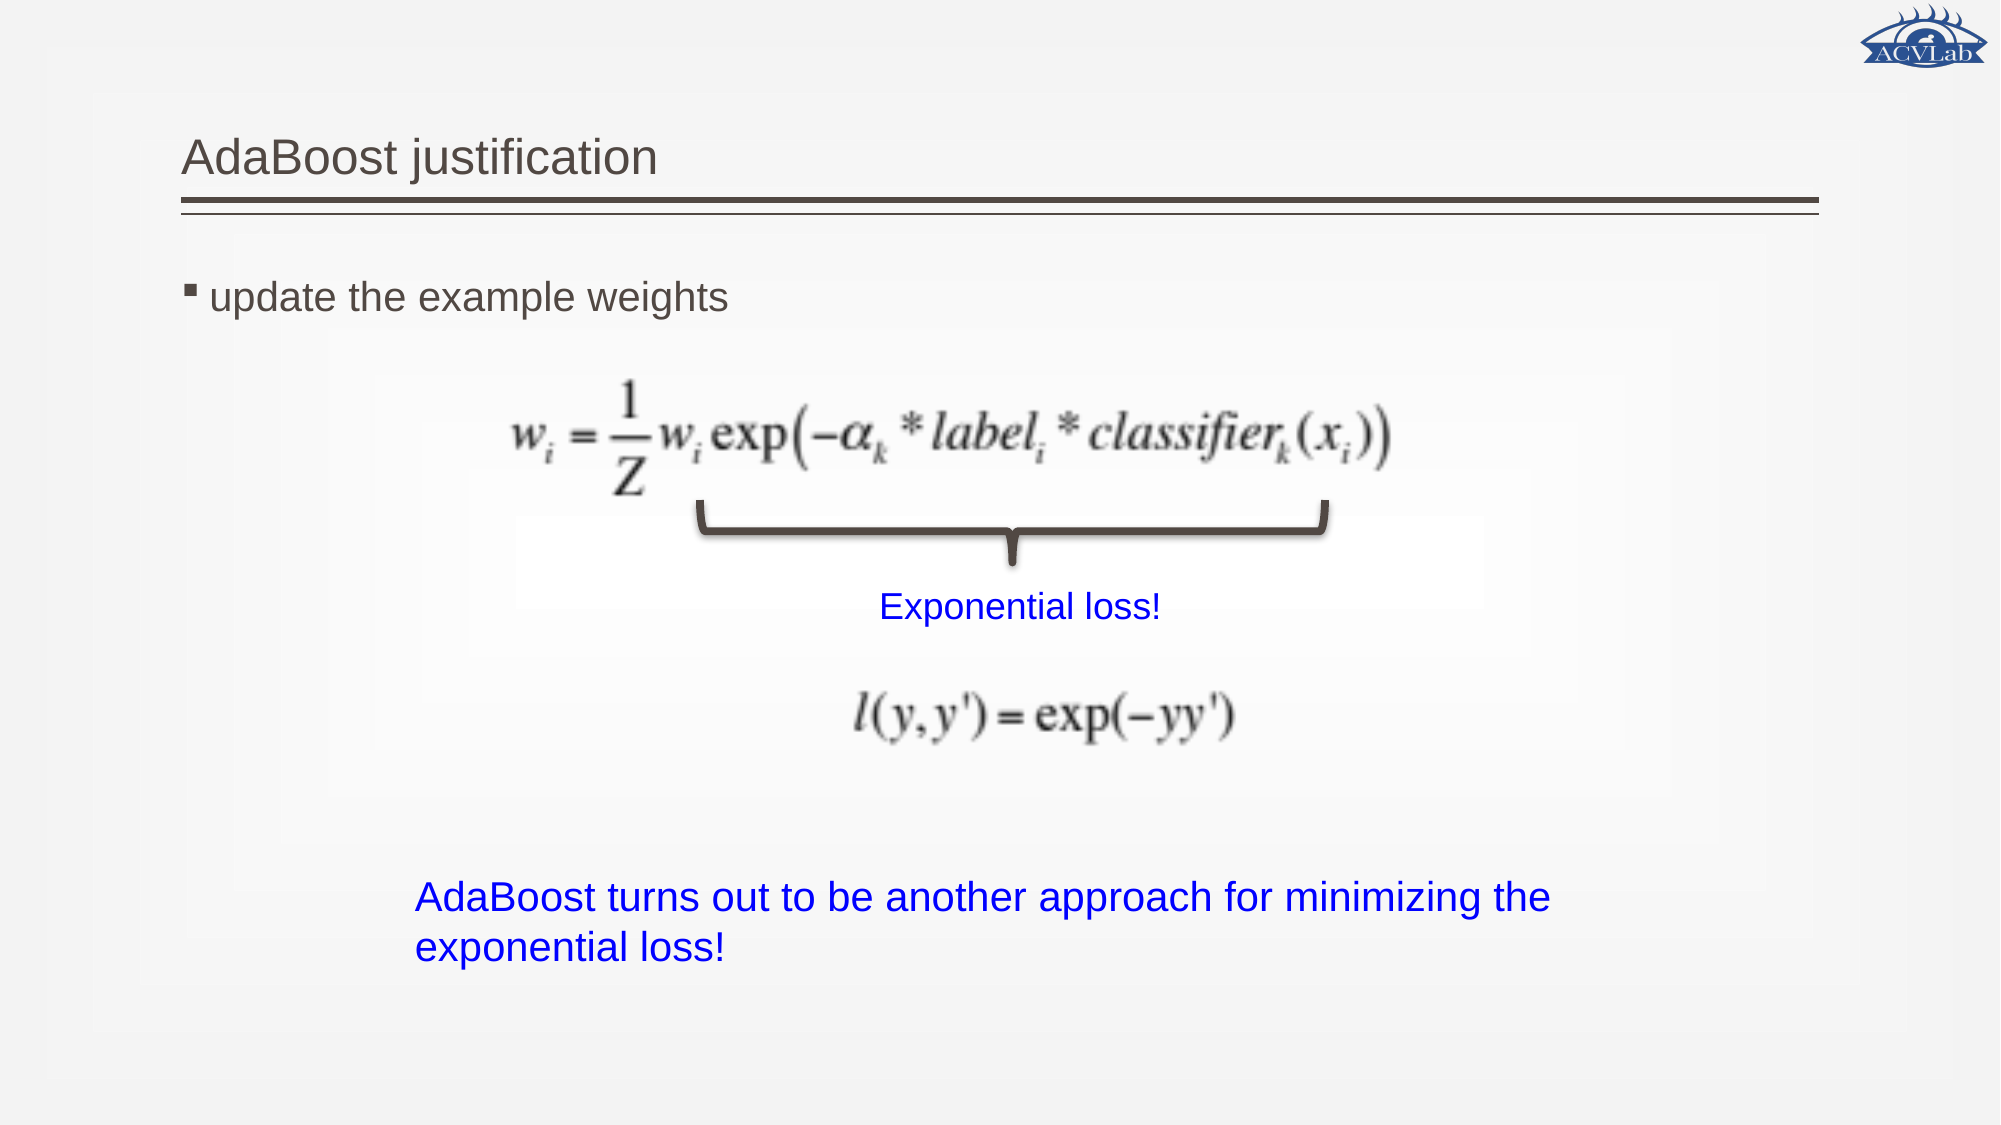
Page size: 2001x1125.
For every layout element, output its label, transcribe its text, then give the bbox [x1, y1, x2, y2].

text_box Exponential loss! [864, 574, 1177, 635]
text_box AdaBoost turns out to be another approach for minimizing the exponential loss! [399, 862, 1638, 978]
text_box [504, 363, 1398, 500]
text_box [849, 682, 1237, 750]
text_box [696, 510, 1329, 567]
title AdaBoost justification [181, 12, 1819, 193]
list update the example weights [181, 262, 1819, 1013]
picture [1834, 0, 2001, 103]
